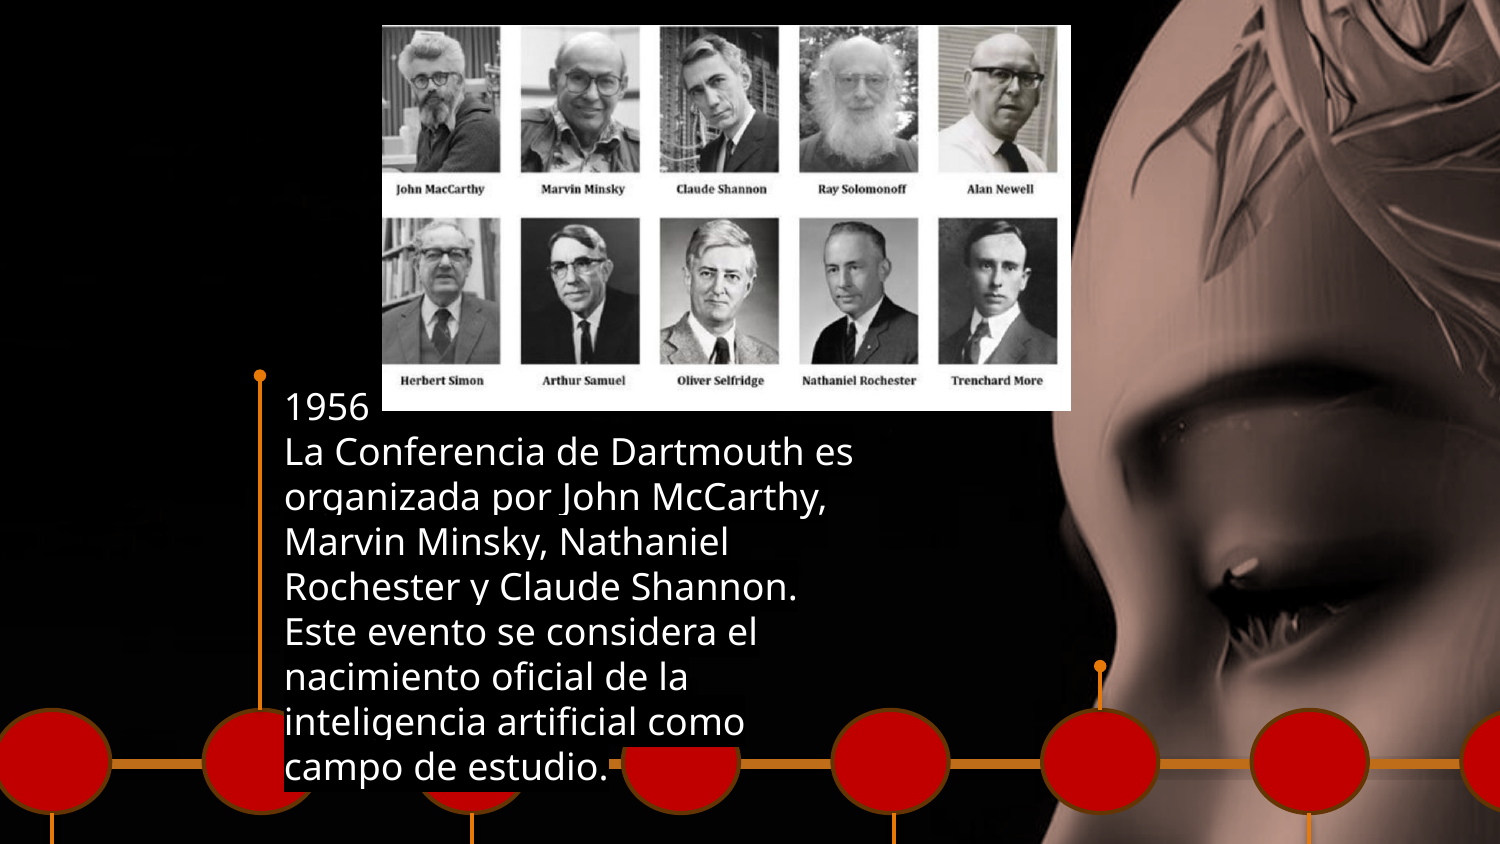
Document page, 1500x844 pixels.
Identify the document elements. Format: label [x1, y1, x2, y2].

text_box [0, 103, 1500, 844]
picture [0, 0, 1500, 412]
